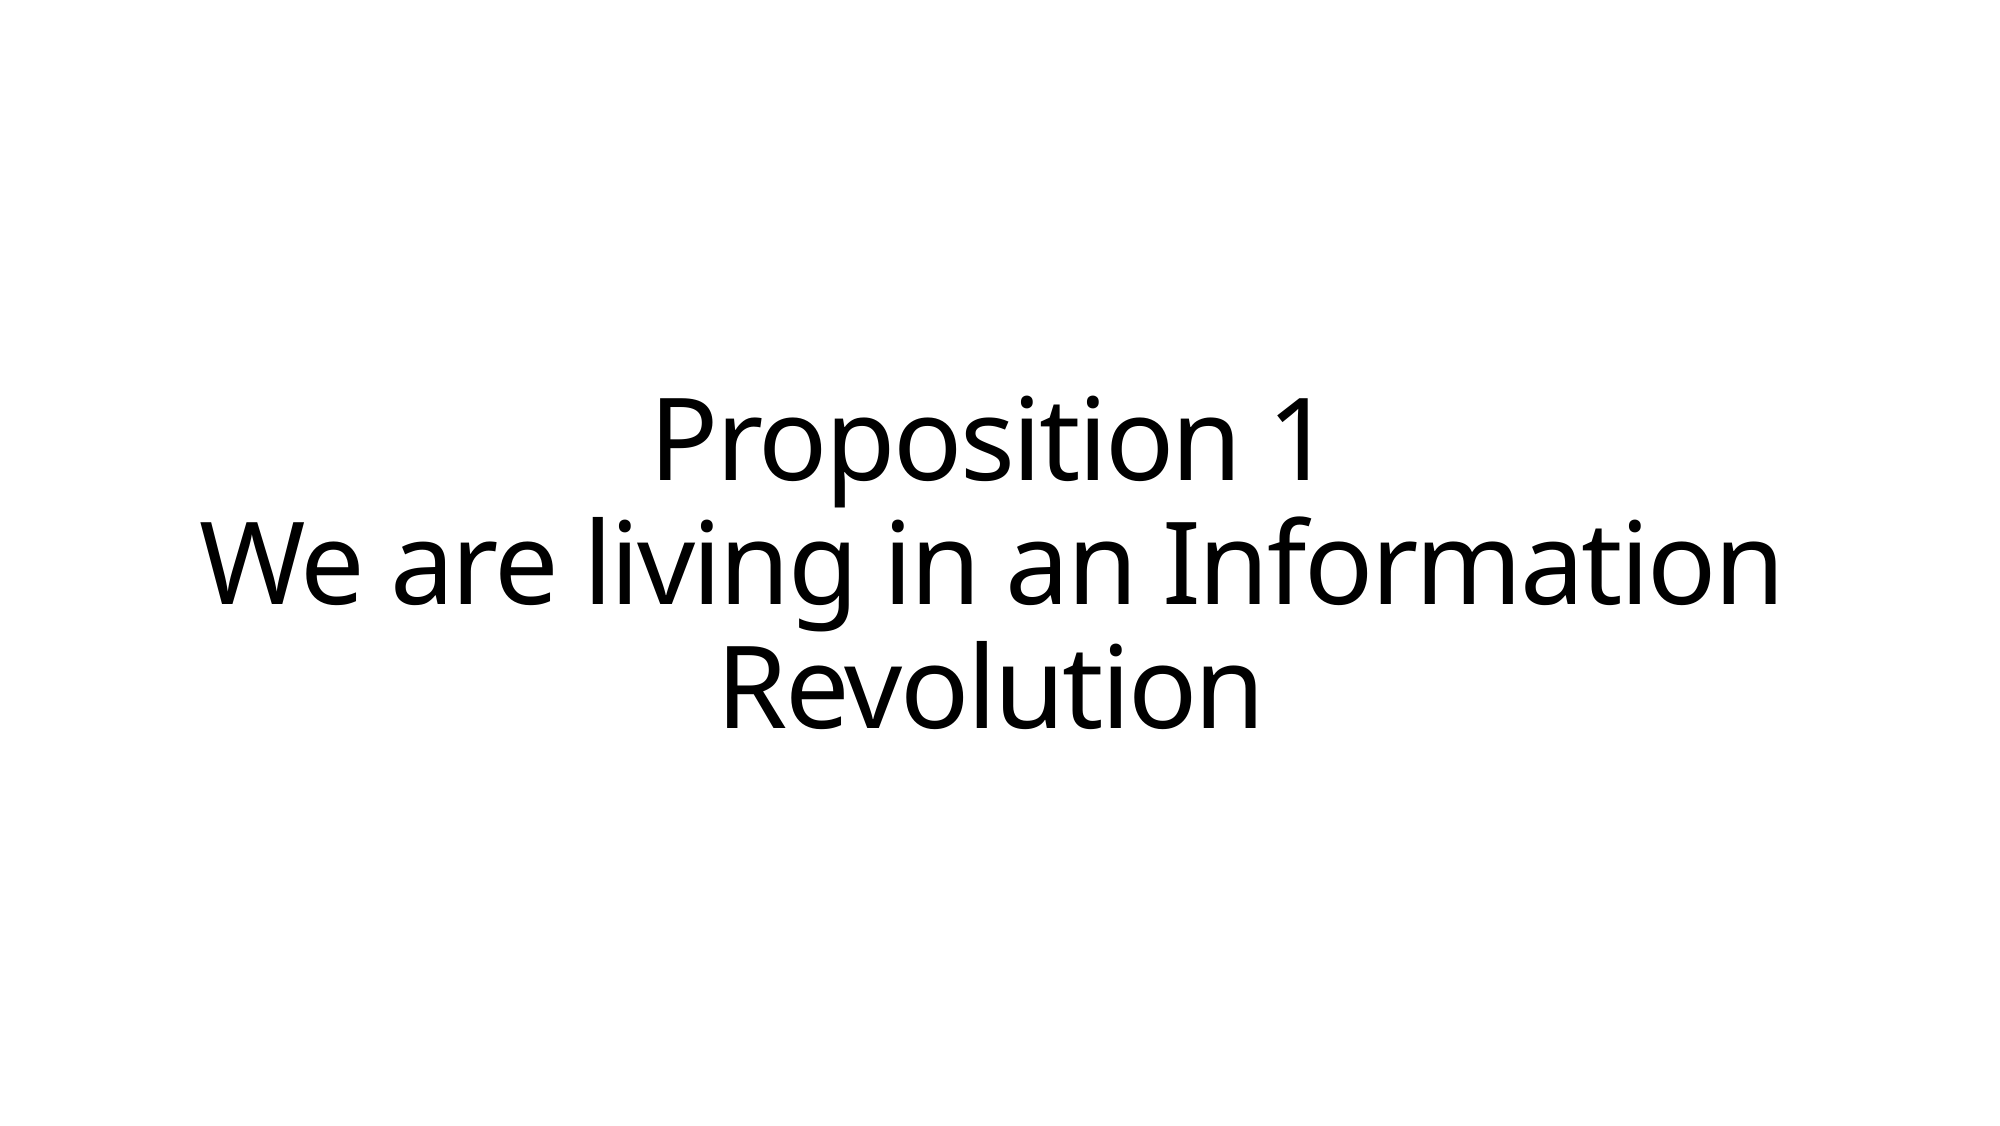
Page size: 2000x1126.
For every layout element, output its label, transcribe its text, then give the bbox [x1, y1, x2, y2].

title Proposition 1 We are living in an Information Revolution [74, 381, 1908, 757]
